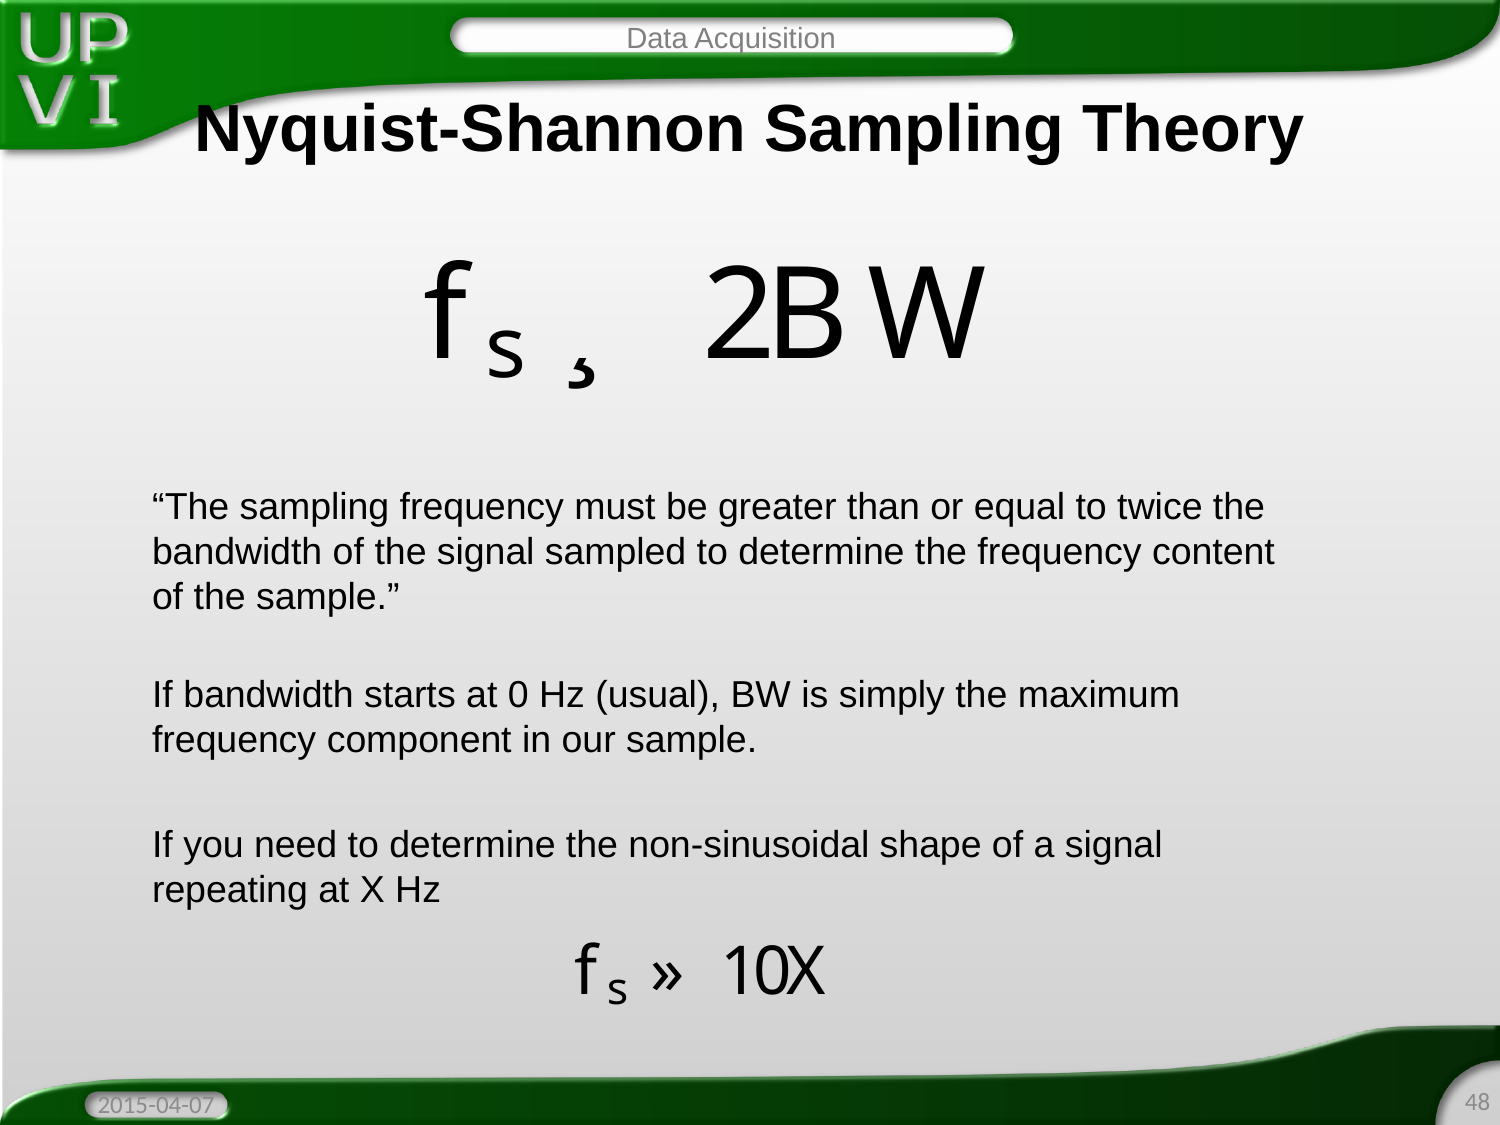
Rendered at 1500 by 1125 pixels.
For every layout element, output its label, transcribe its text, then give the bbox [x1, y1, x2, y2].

picture [0, 0, 1500, 1125]
slide_number 48 [1155, 1069, 1500, 1125]
text_box If you need to determine the non-sinusoidal shape of a signal repeating at X Hz [137, 812, 1325, 918]
text_box “The sampling frequency must be greater than or equal to twice the bandwidth of the signal sampled to determine the frequency content of the sample.” [137, 474, 1325, 625]
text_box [424, 252, 1004, 391]
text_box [574, 938, 846, 1012]
title Nyquist-Shannon Sampling Theory [75, 75, 1425, 175]
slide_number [75, 1073, 238, 1125]
list [37, 187, 1463, 1005]
text_box If bandwidth starts at 0 Hz (usual), BW is simply the maximum frequency component in our sample. [137, 662, 1325, 768]
footer Data Acquisition [450, 6, 1013, 67]
